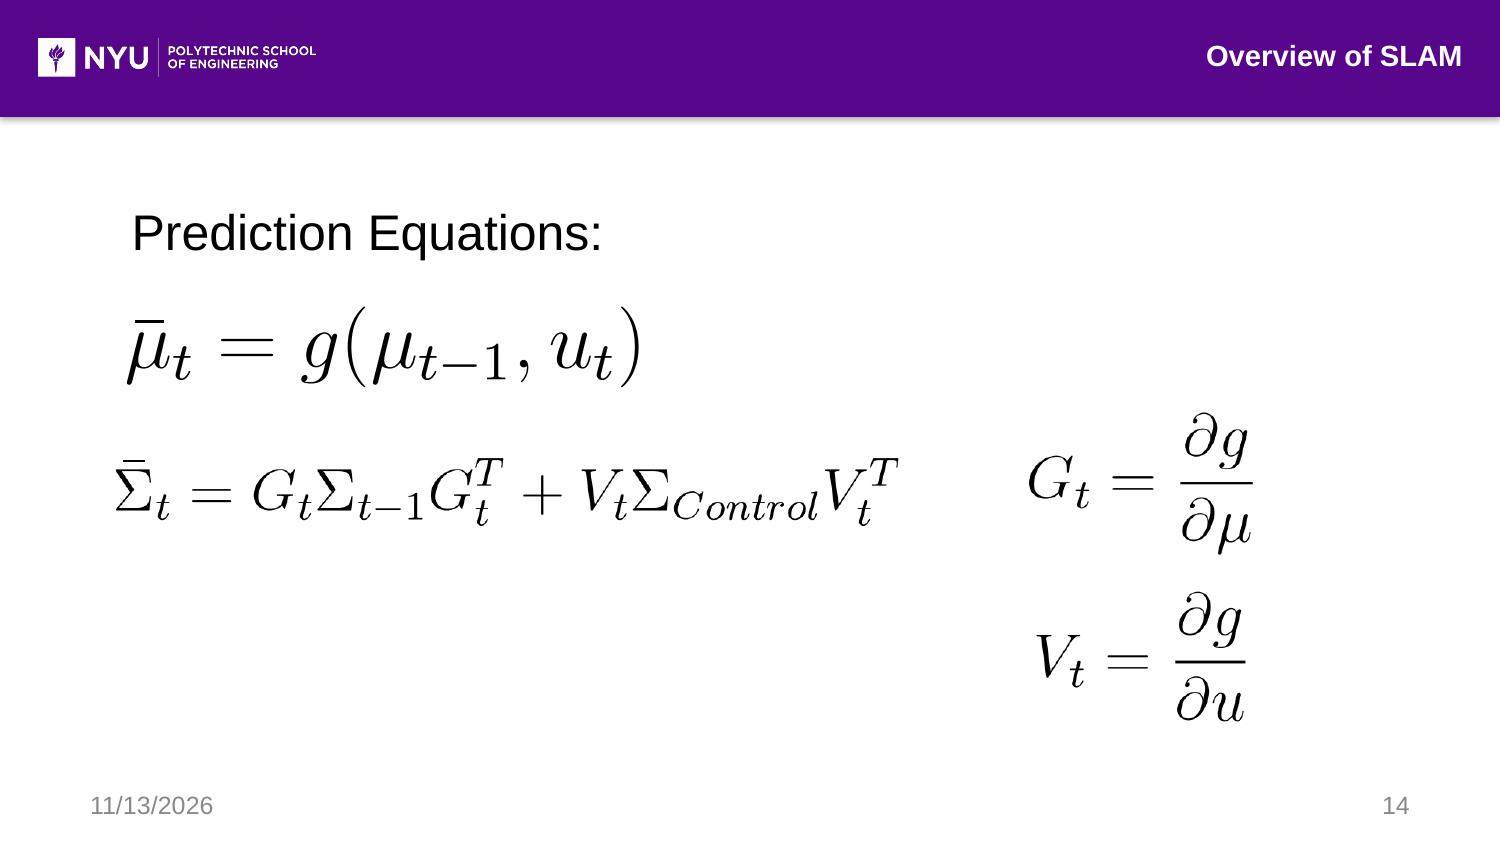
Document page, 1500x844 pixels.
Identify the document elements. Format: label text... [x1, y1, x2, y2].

picture [113, 304, 654, 404]
picture [101, 442, 913, 542]
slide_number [75, 782, 425, 828]
list Overview of SLAM [1013, 37, 1463, 81]
text_box Prediction Equations: [116, 193, 619, 268]
slide_number 14 [1074, 782, 1425, 828]
picture [38, 38, 316, 77]
picture [1013, 408, 1265, 733]
